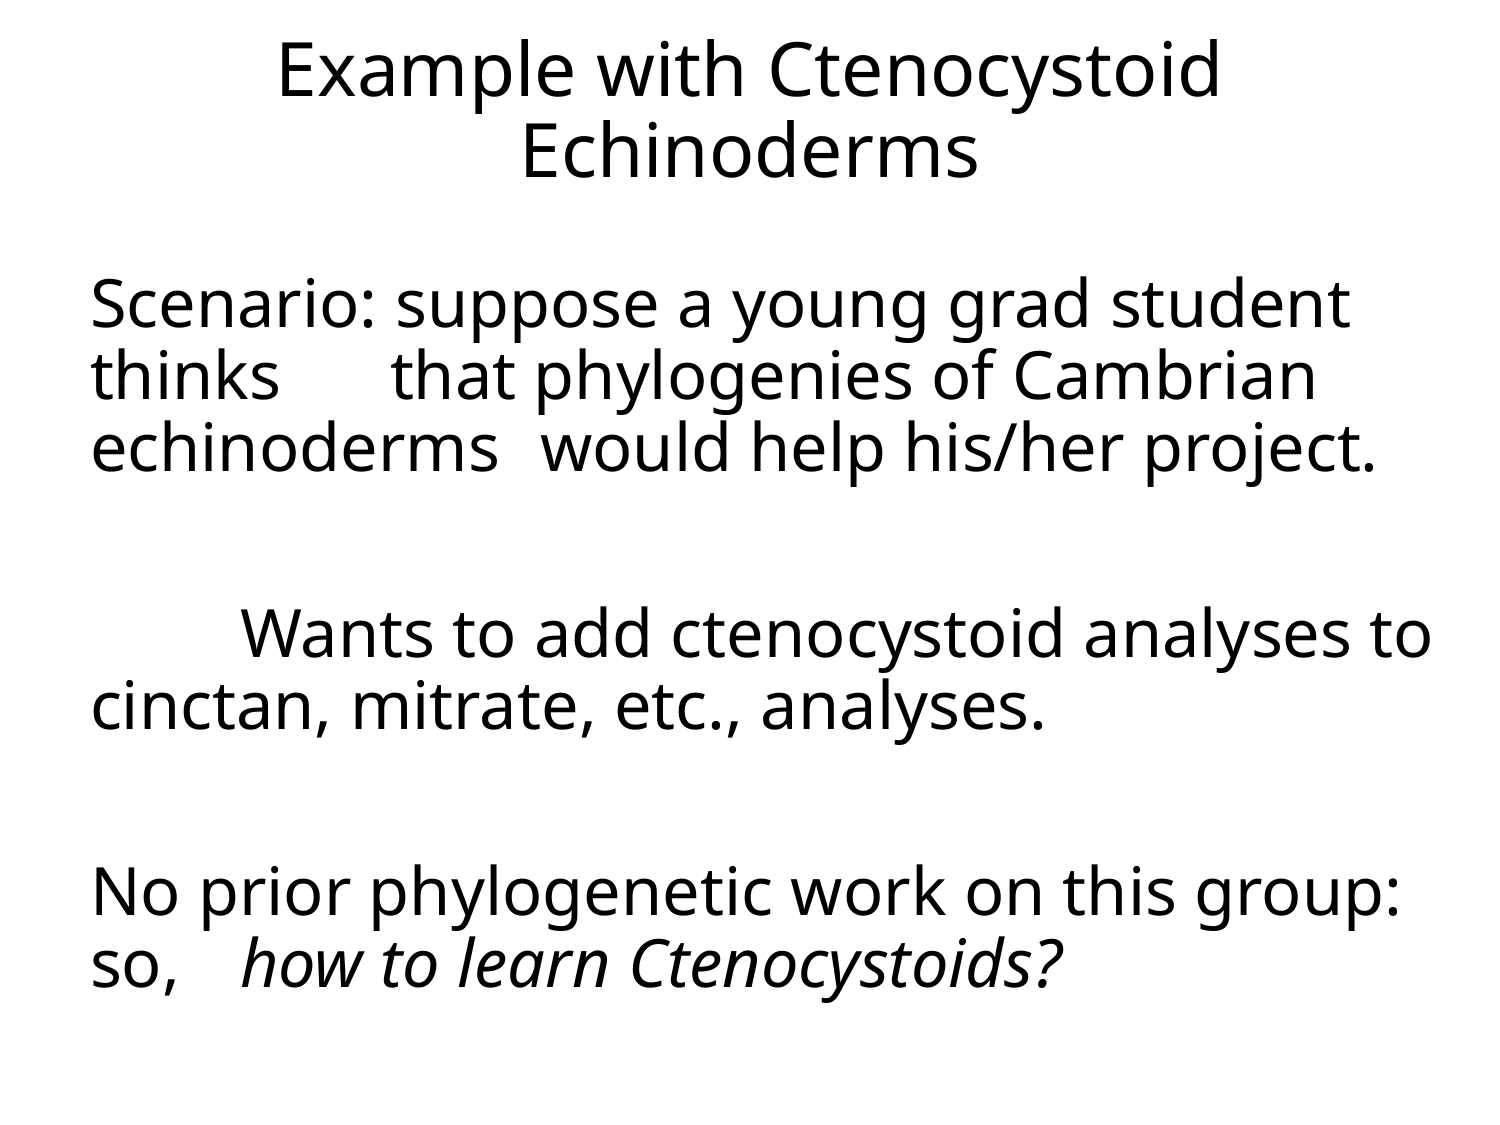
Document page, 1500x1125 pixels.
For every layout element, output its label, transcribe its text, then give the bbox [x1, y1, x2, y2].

title Example with Ctenocystoid Echinoderms [37, 19, 1463, 207]
list Scenario: suppose a young grad student thinks that phylogenies of Cambrian echinoderms would help his/her project. Wants to add ctenocystoid analyses to cinctan, mitrate, etc., analyses. No prior phylogenetic work on this group: so, how to learn Ctenocystoids? [75, 262, 1485, 1088]
